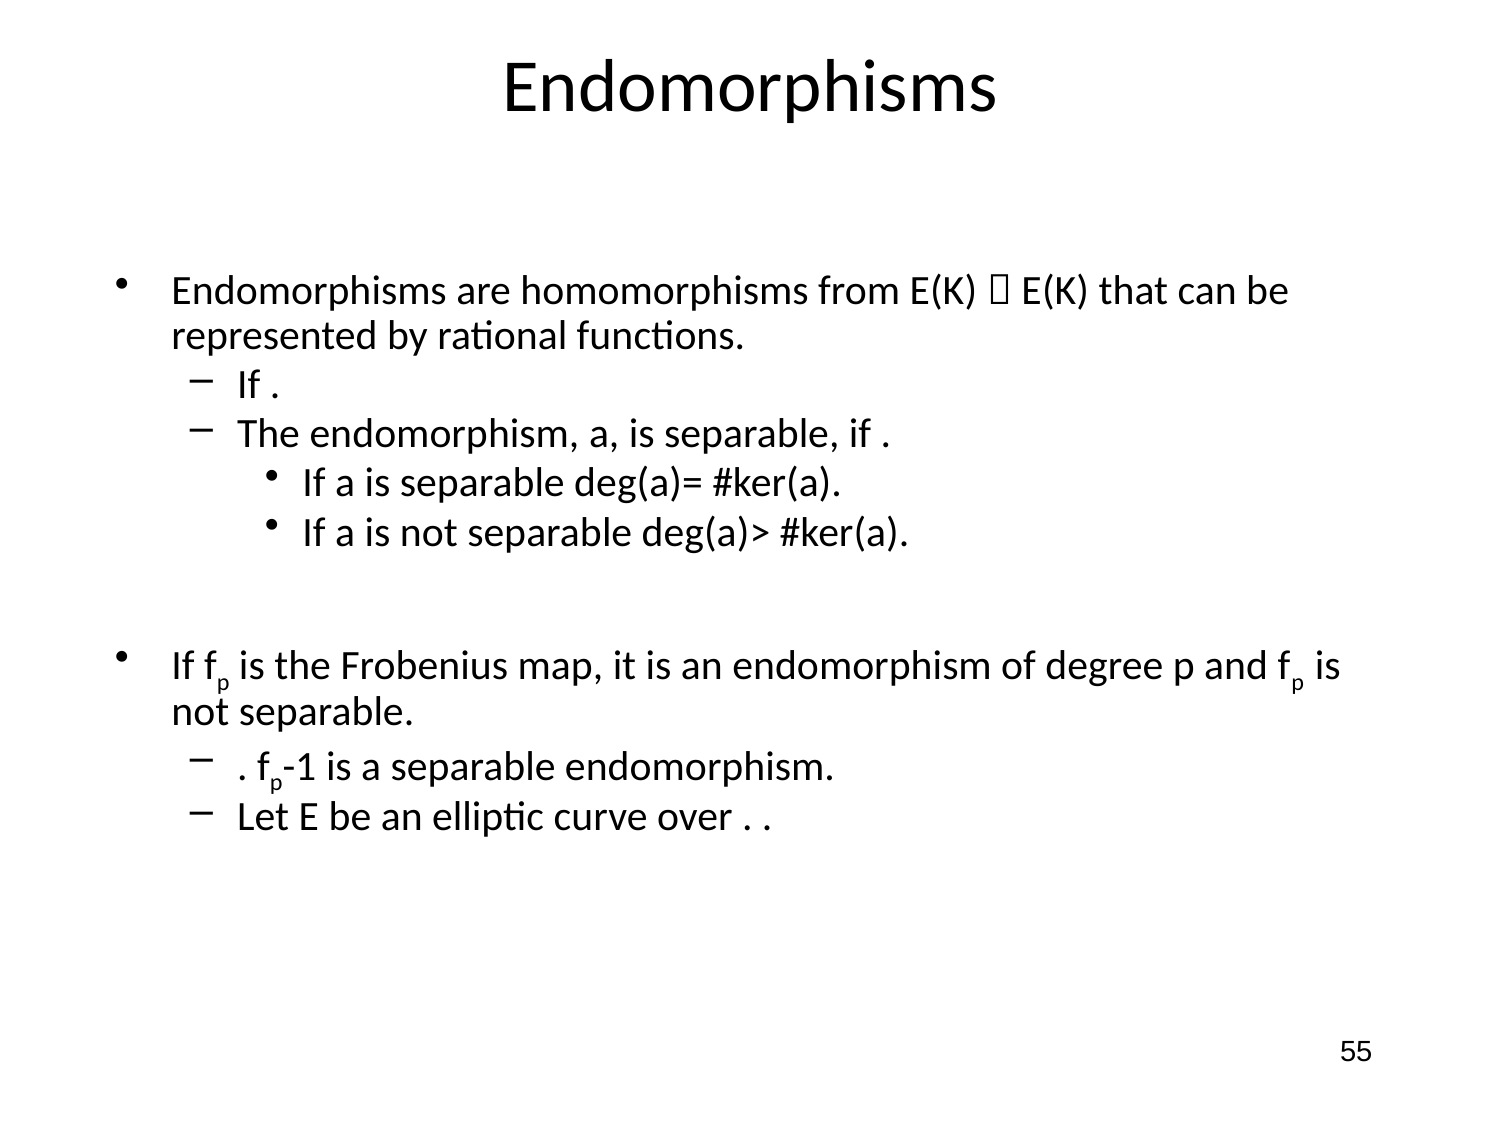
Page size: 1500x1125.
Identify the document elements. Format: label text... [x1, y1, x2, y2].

slide_number 55 [1074, 1024, 1388, 1101]
title Endomorphisms [112, 12, 1388, 151]
